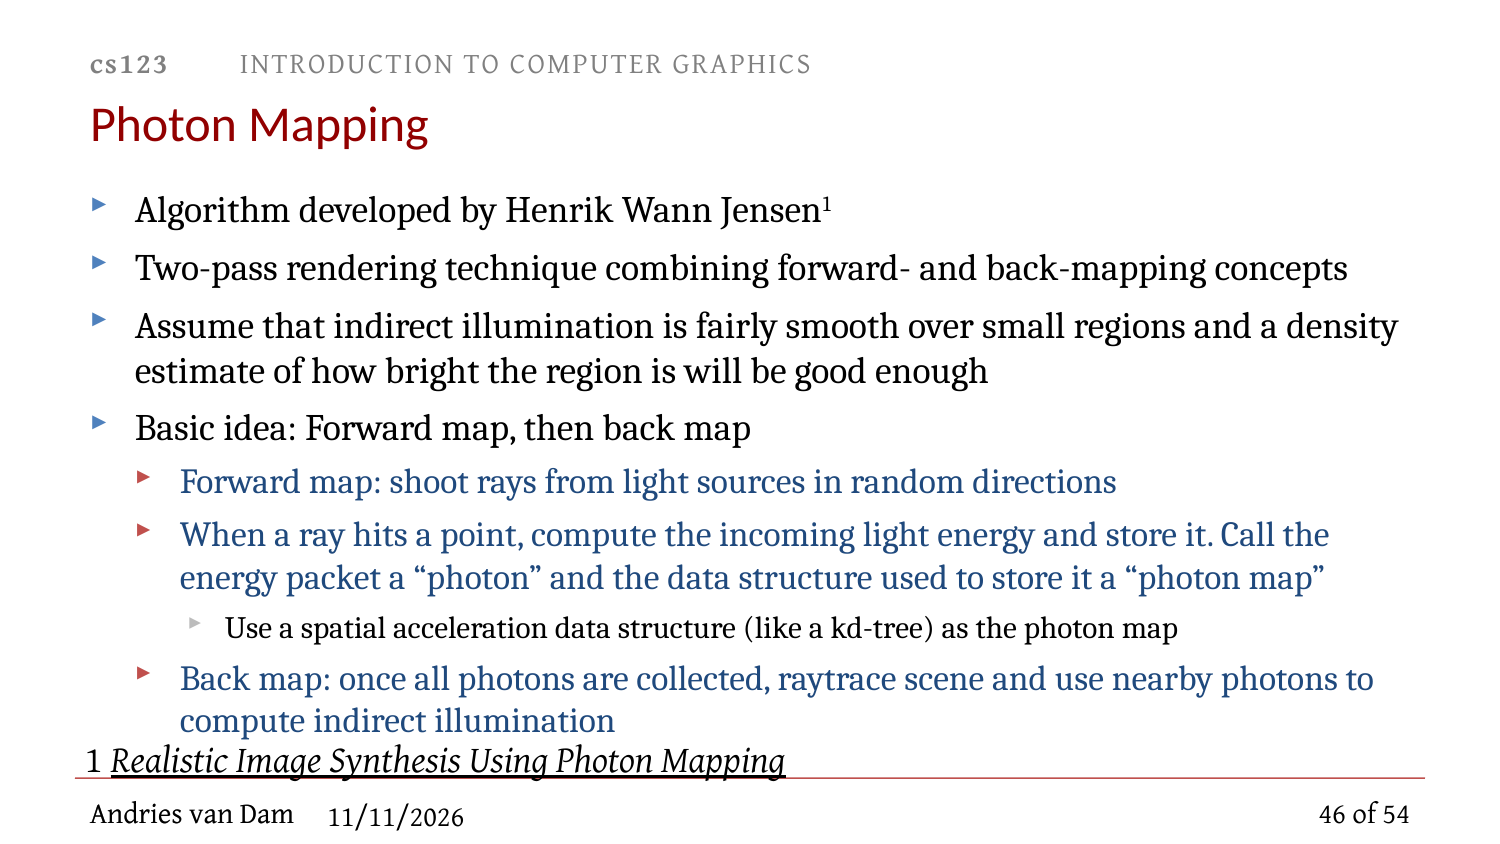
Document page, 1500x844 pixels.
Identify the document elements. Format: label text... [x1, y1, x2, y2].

slide_number 46 of 54 [1224, 787, 1425, 827]
title Photon Mapping [75, 84, 1425, 160]
text_box 1 Realistic Image Synthesis Using Photon Mapping [70, 727, 810, 788]
list Algorithm developed by Henrik Wann Jensen1 Two-pass rendering technique combining forward- and back-mapping concepts Assume that indirect illumination is fairly smooth over small regions and a density estimate of how bright the region is will be good enough Basic idea: Forward map, then back map Forward map: shoot rays from light sources in random directions When a ray hits a point, compute the incoming light energy and store it. Call the energy packet a “photon” and the data structure used to store it a “photon map” Use a spatial acceleration data structure (like a kd-tree) as the photon map Back map: once all photons are collected, raytrace scene and use nearby photons to compute indirect illumination [75, 178, 1425, 769]
text_box 11/28/2012 [312, 789, 688, 840]
